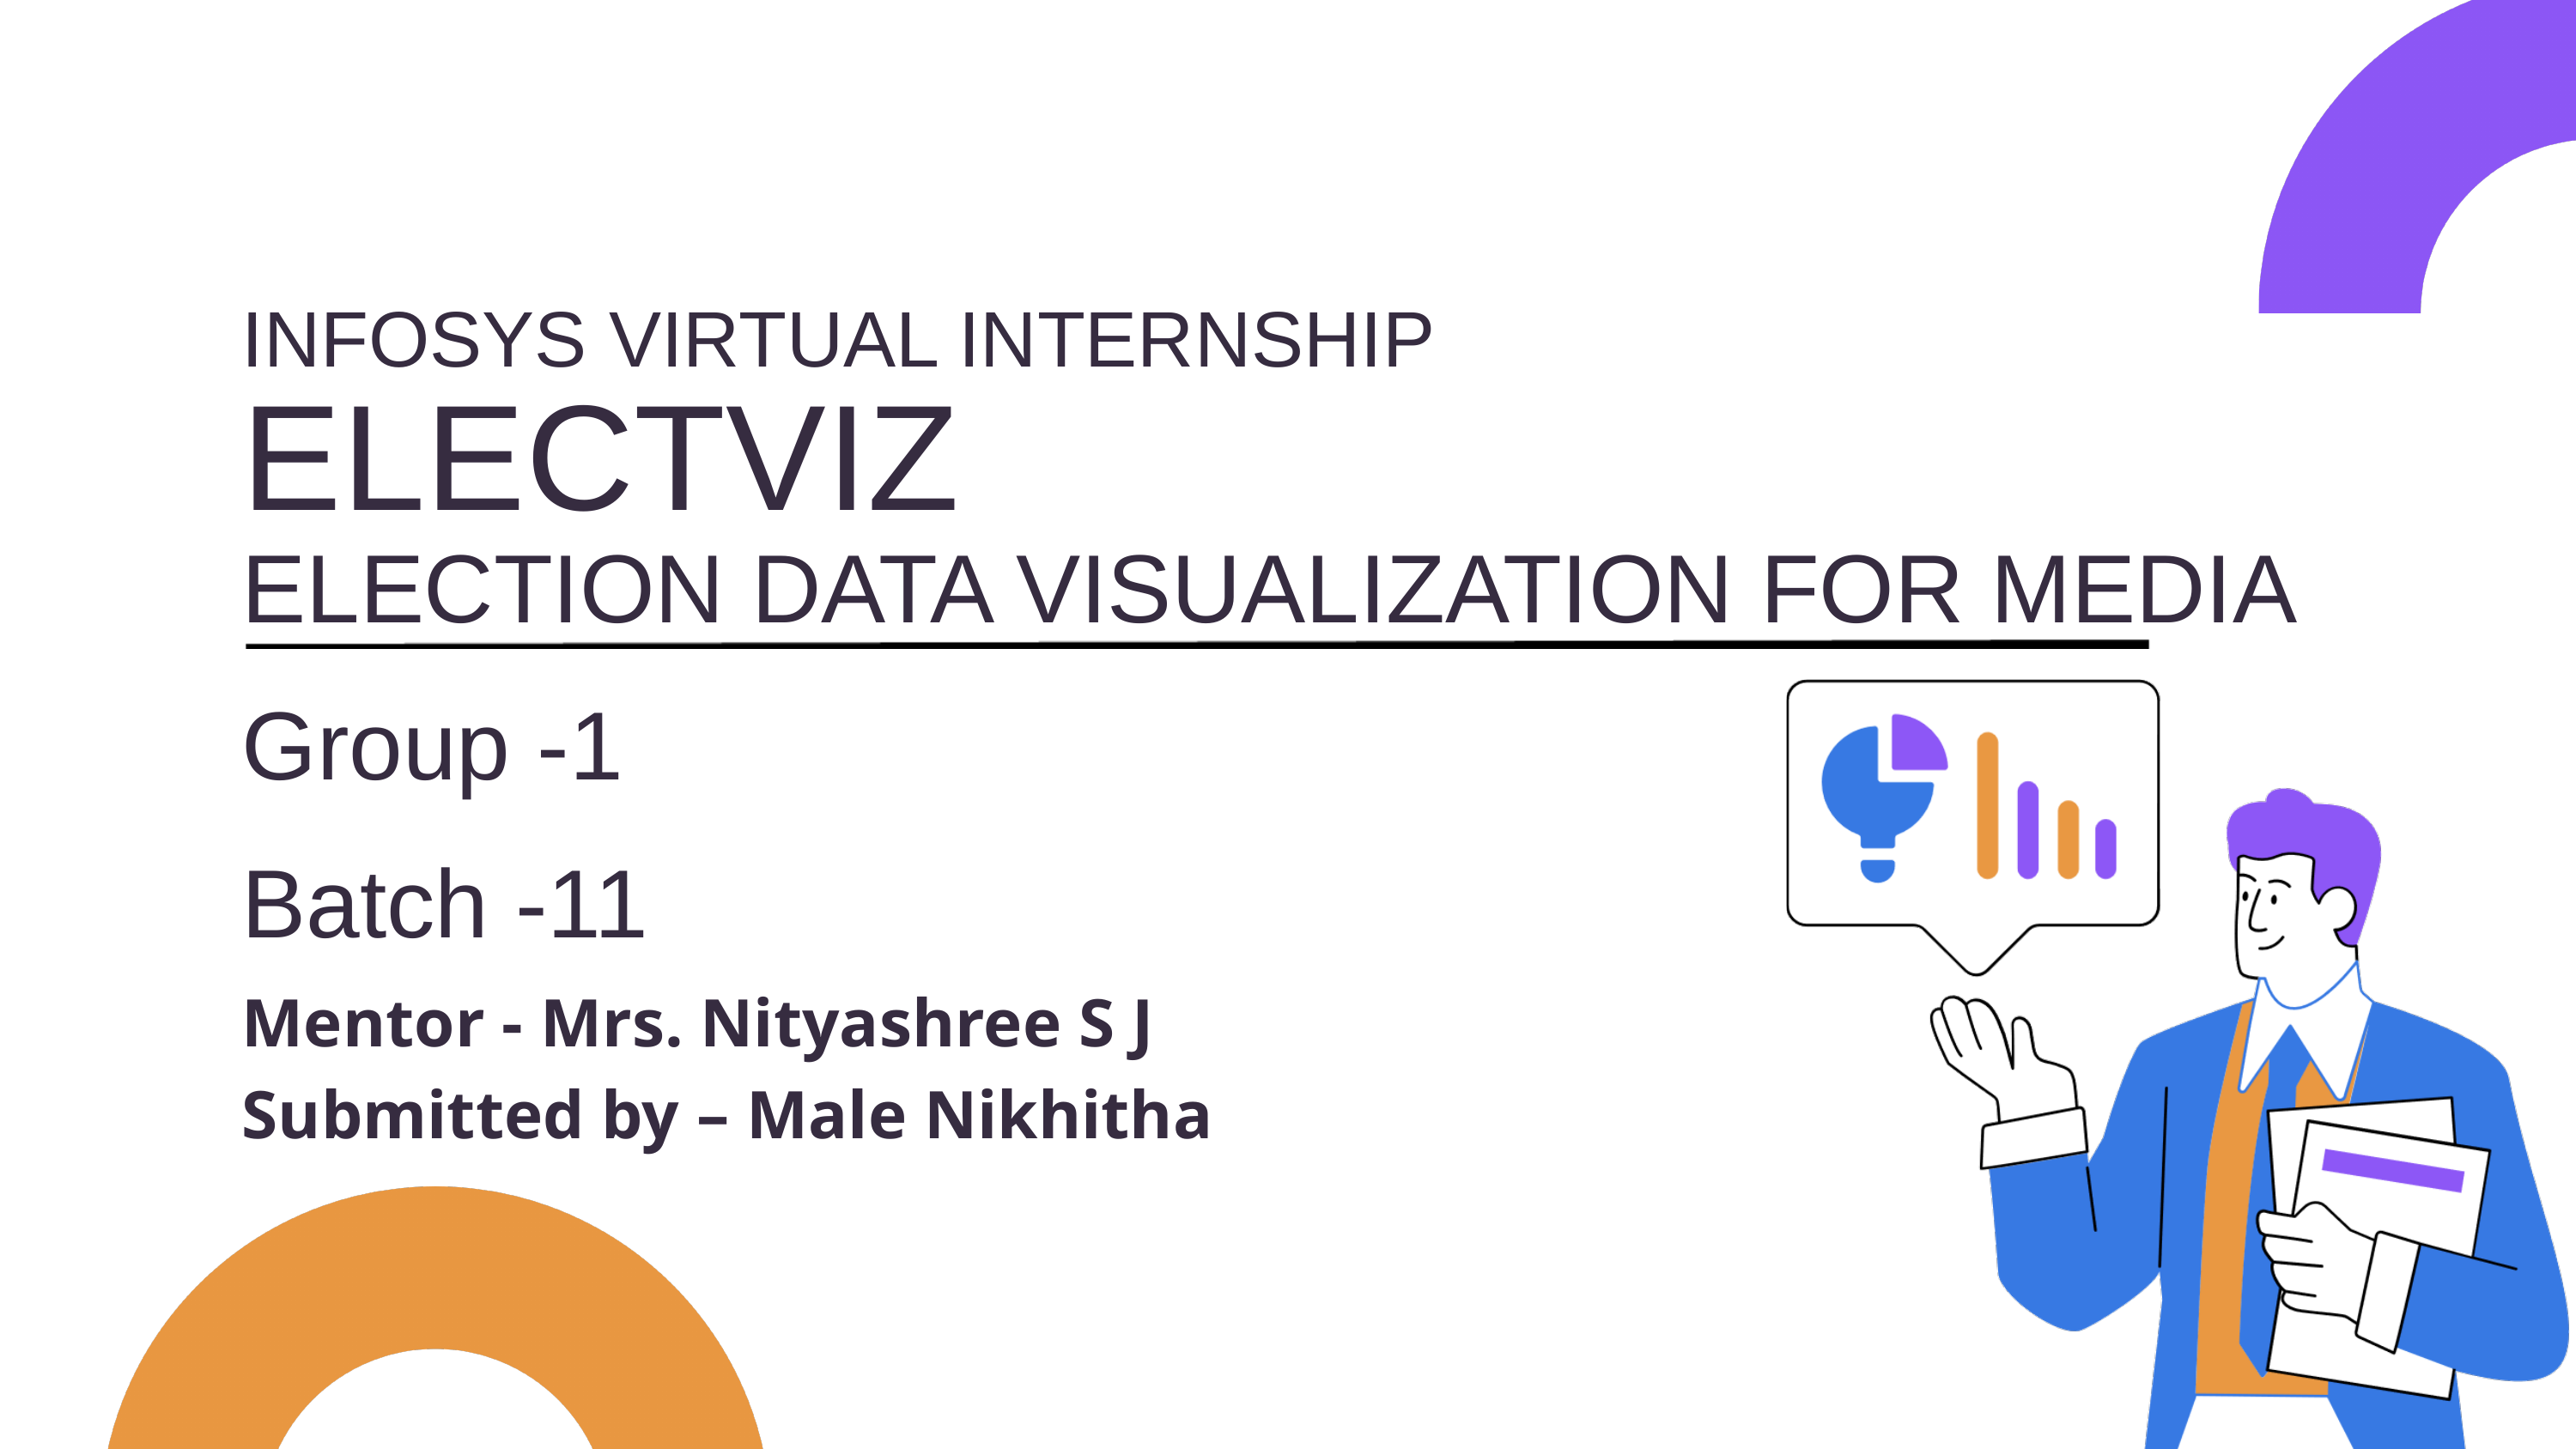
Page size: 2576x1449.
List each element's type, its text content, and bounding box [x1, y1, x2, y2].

text_box [2258, 0, 2576, 313]
text_box [1786, 679, 2576, 1449]
text_box [245, 640, 2153, 649]
text_box INFOSYS VIRTUAL INTERNSHIP ELECTVIZ ELECTION DATA VISUALIZATION FOR MEDIA Group -1 Batch -11 [241, 224, 2576, 1116]
text_box Mentor - Mrs. Nityashree S J Submitted by – Male Nikhitha [241, 967, 1555, 1219]
text_box [100, 1186, 771, 1449]
